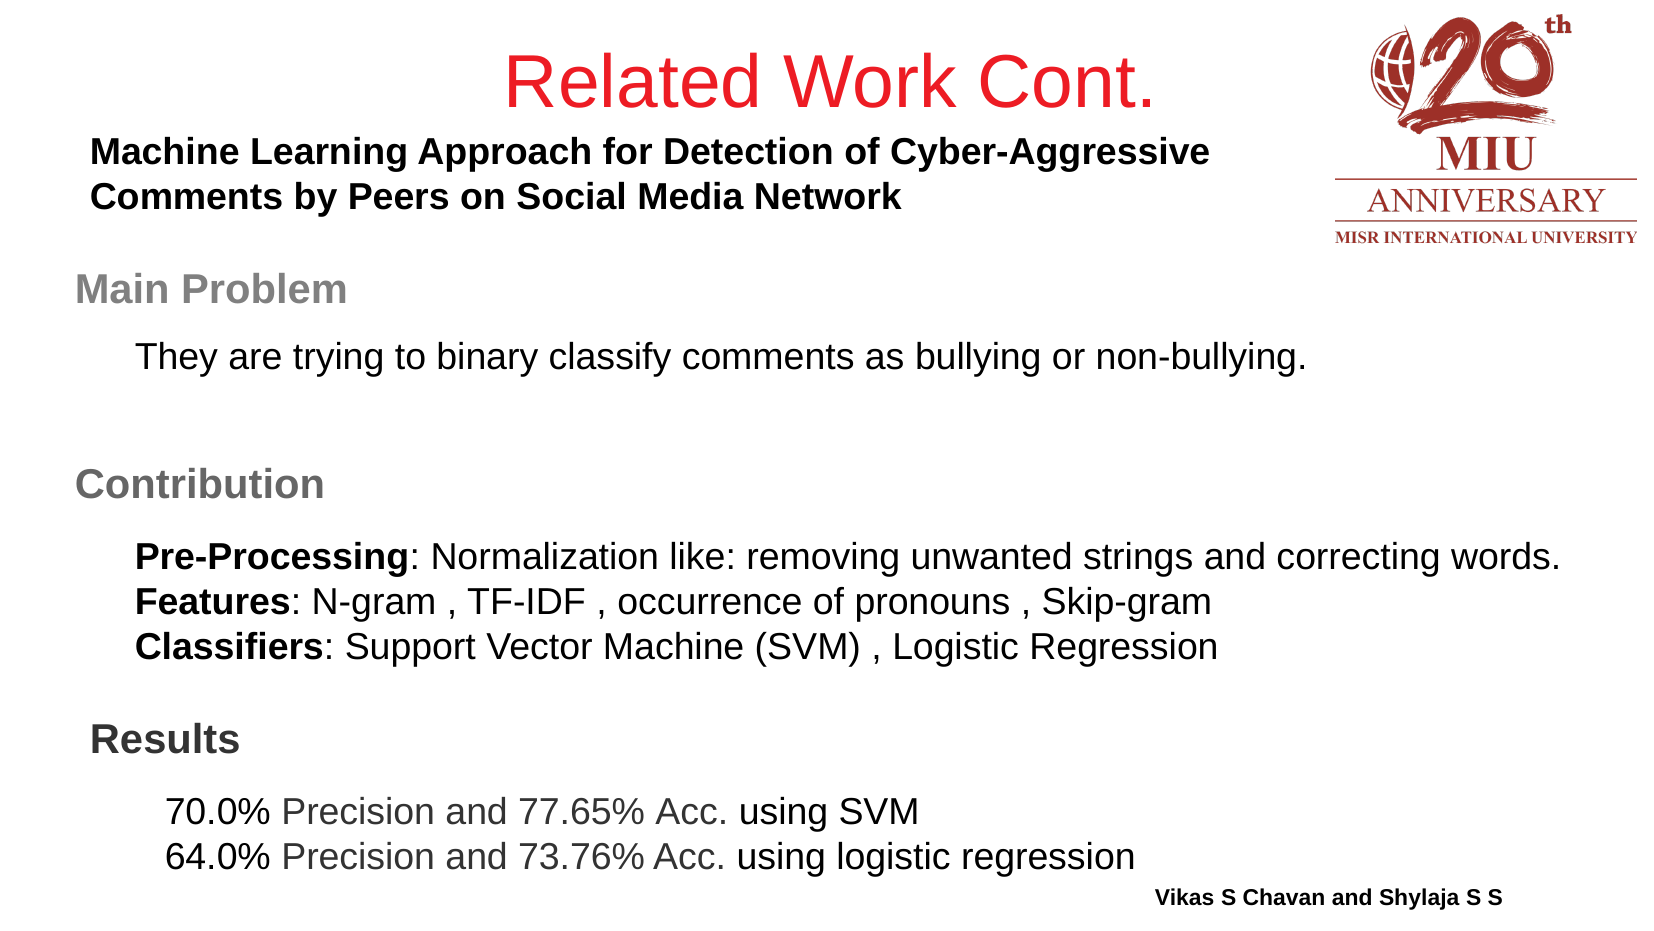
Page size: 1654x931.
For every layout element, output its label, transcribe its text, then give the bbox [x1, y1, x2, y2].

text_box 70.0% Precision and 77.65% Acc. using SVM 64.0% Precision and 73.76% Acc. using logistic regression [149, 779, 1500, 921]
text_box Vikas S Chavan and Shylaja S S [1140, 875, 1654, 931]
text_box Main Problem [60, 254, 450, 316]
text_box Contribution [60, 449, 450, 511]
text_box Pre-Processing: Normalization like: removing unwanted strings and correcting words. Features: N-gram , TF-IDF , occurrence of pronouns , Skip-gram Classifiers: Support Vector Machine (SVM) , Logistic Regression [120, 524, 1620, 666]
picture [1334, 14, 1638, 255]
text_box Results [74, 704, 480, 766]
text_box They are trying to binary classify comments as bullying or non-bullying. [119, 324, 1470, 465]
text_box Machine Learning Approach for Detection of Cyber-Aggressive Comments by Peers on Social Media Network [75, 119, 1329, 181]
text_box [18, 167, 1639, 916]
text_box Related Work Cont. [86, 0, 1575, 119]
